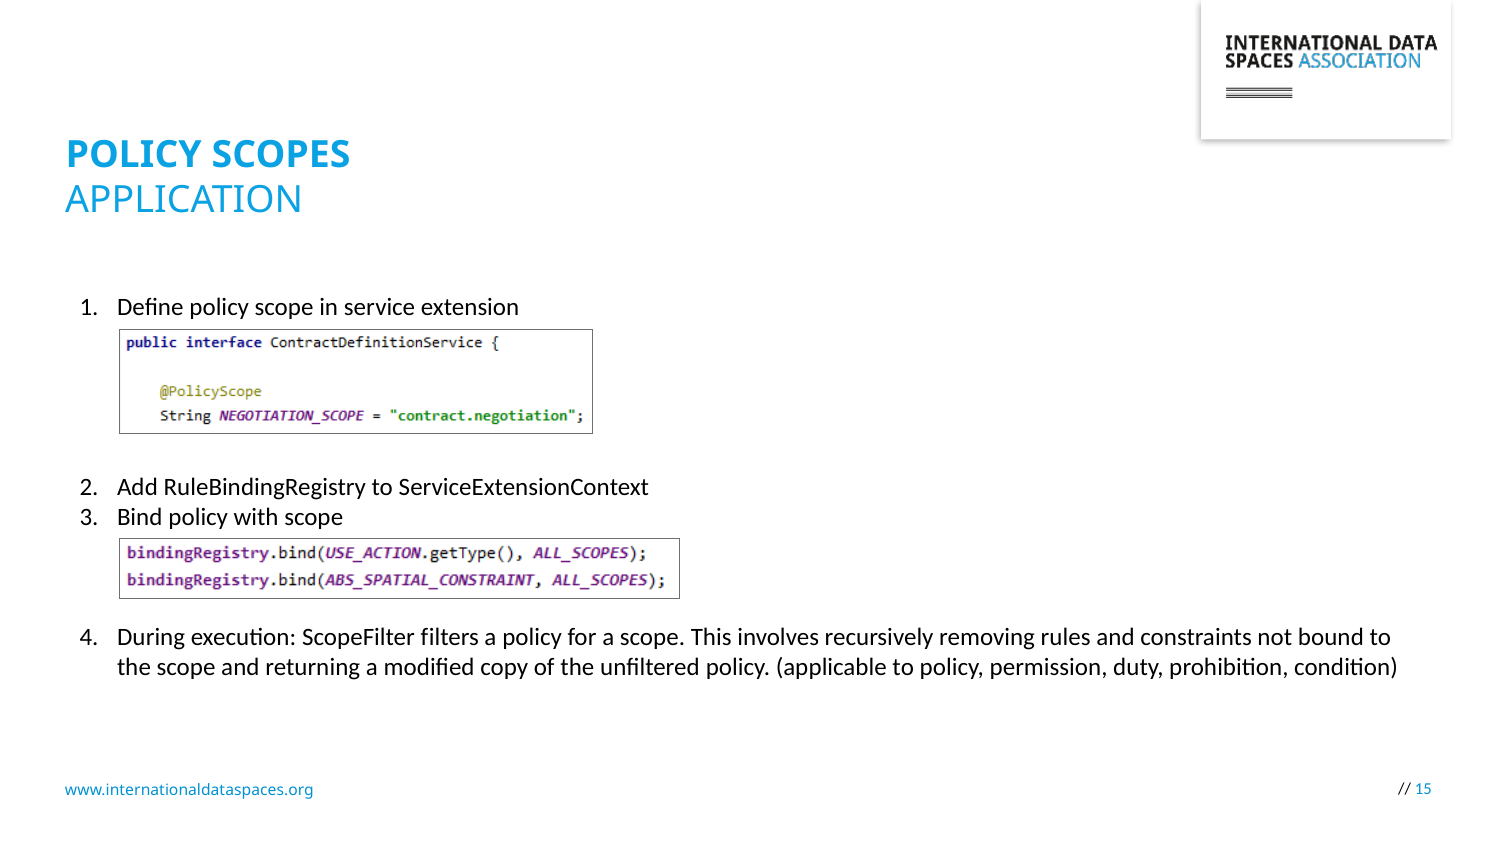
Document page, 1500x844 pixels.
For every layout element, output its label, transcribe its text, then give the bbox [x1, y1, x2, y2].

picture [141, 786, 146, 795]
picture [110, 786, 115, 795]
picture [119, 328, 593, 434]
text_box Define policy scope in service extension Add RuleBindingRegistry to ServiceExtensionContext Bind policy with scope During execution: ScopeFilter filters a policy for a scope. This involves recursively removing rules and constraints not bound to the scope and returning a modified copy of the unfiltered policy. (applicable to policy, permission, duty, prohibition, condition) [64, 283, 1427, 718]
title Policy Scopes [50, 85, 1202, 183]
picture [119, 538, 680, 600]
picture [1197, 15, 1466, 113]
list Application [50, 183, 1202, 282]
